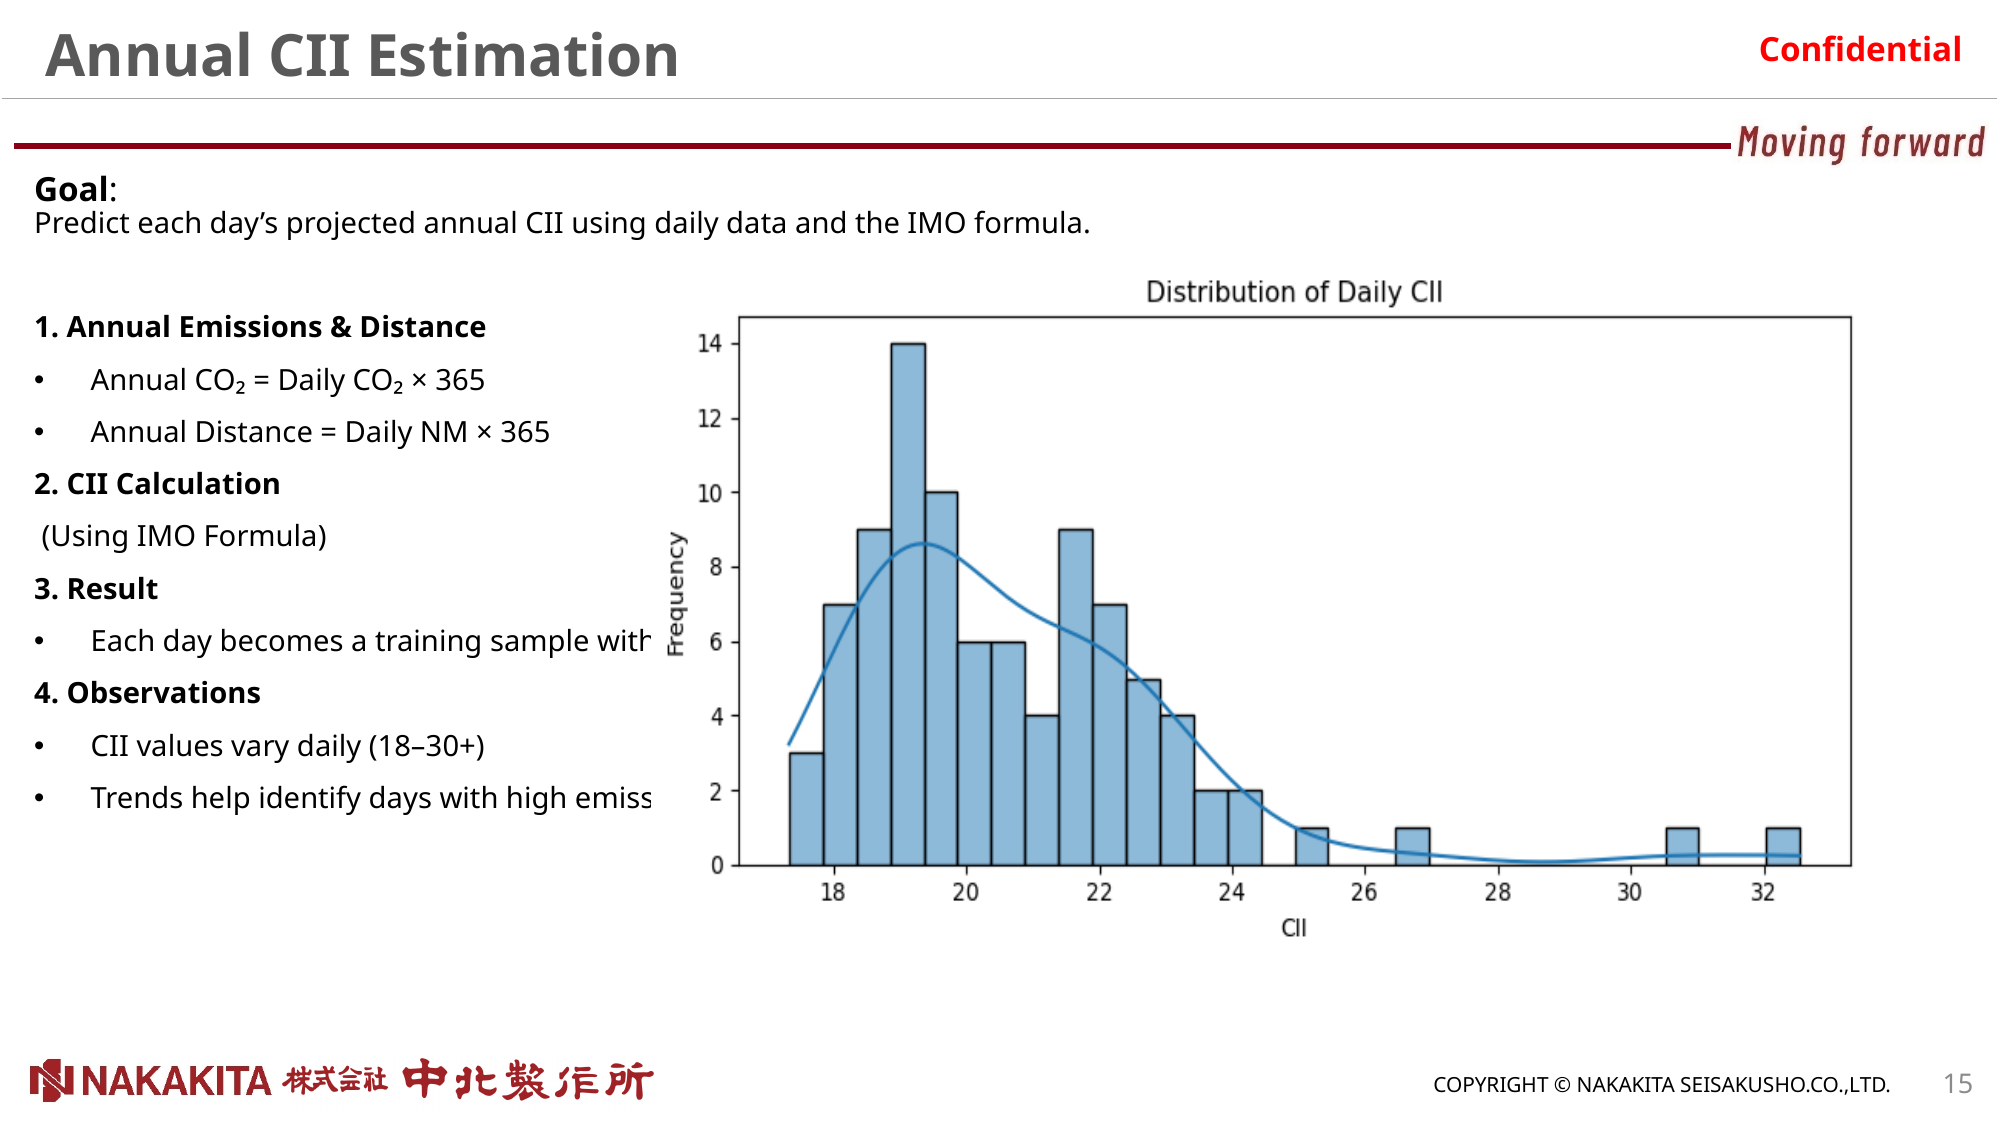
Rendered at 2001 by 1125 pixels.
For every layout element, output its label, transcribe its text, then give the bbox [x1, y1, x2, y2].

picture [1731, 119, 1989, 168]
picture [281, 1055, 654, 1110]
picture [651, 263, 1866, 960]
list Goal: Predict each day’s projected annual CII using daily data and the IMO formula. 1. Annual Emissions & Distance Annual CO₂ = Daily CO₂ × 365 Annual Distance = Daily NM × 365 2. CII Calculation (Using IMO Formula) 3. Result Each day becomes a training sample with input features and a predicted CII value. 4. Observations CII values vary daily (18–30+) Trends help identify days with high emissions [19, 164, 1913, 1055]
slide_number 15 [1897, 1054, 1989, 1115]
title Annual CII Estimation [30, 11, 1659, 103]
picture [28, 1057, 273, 1103]
